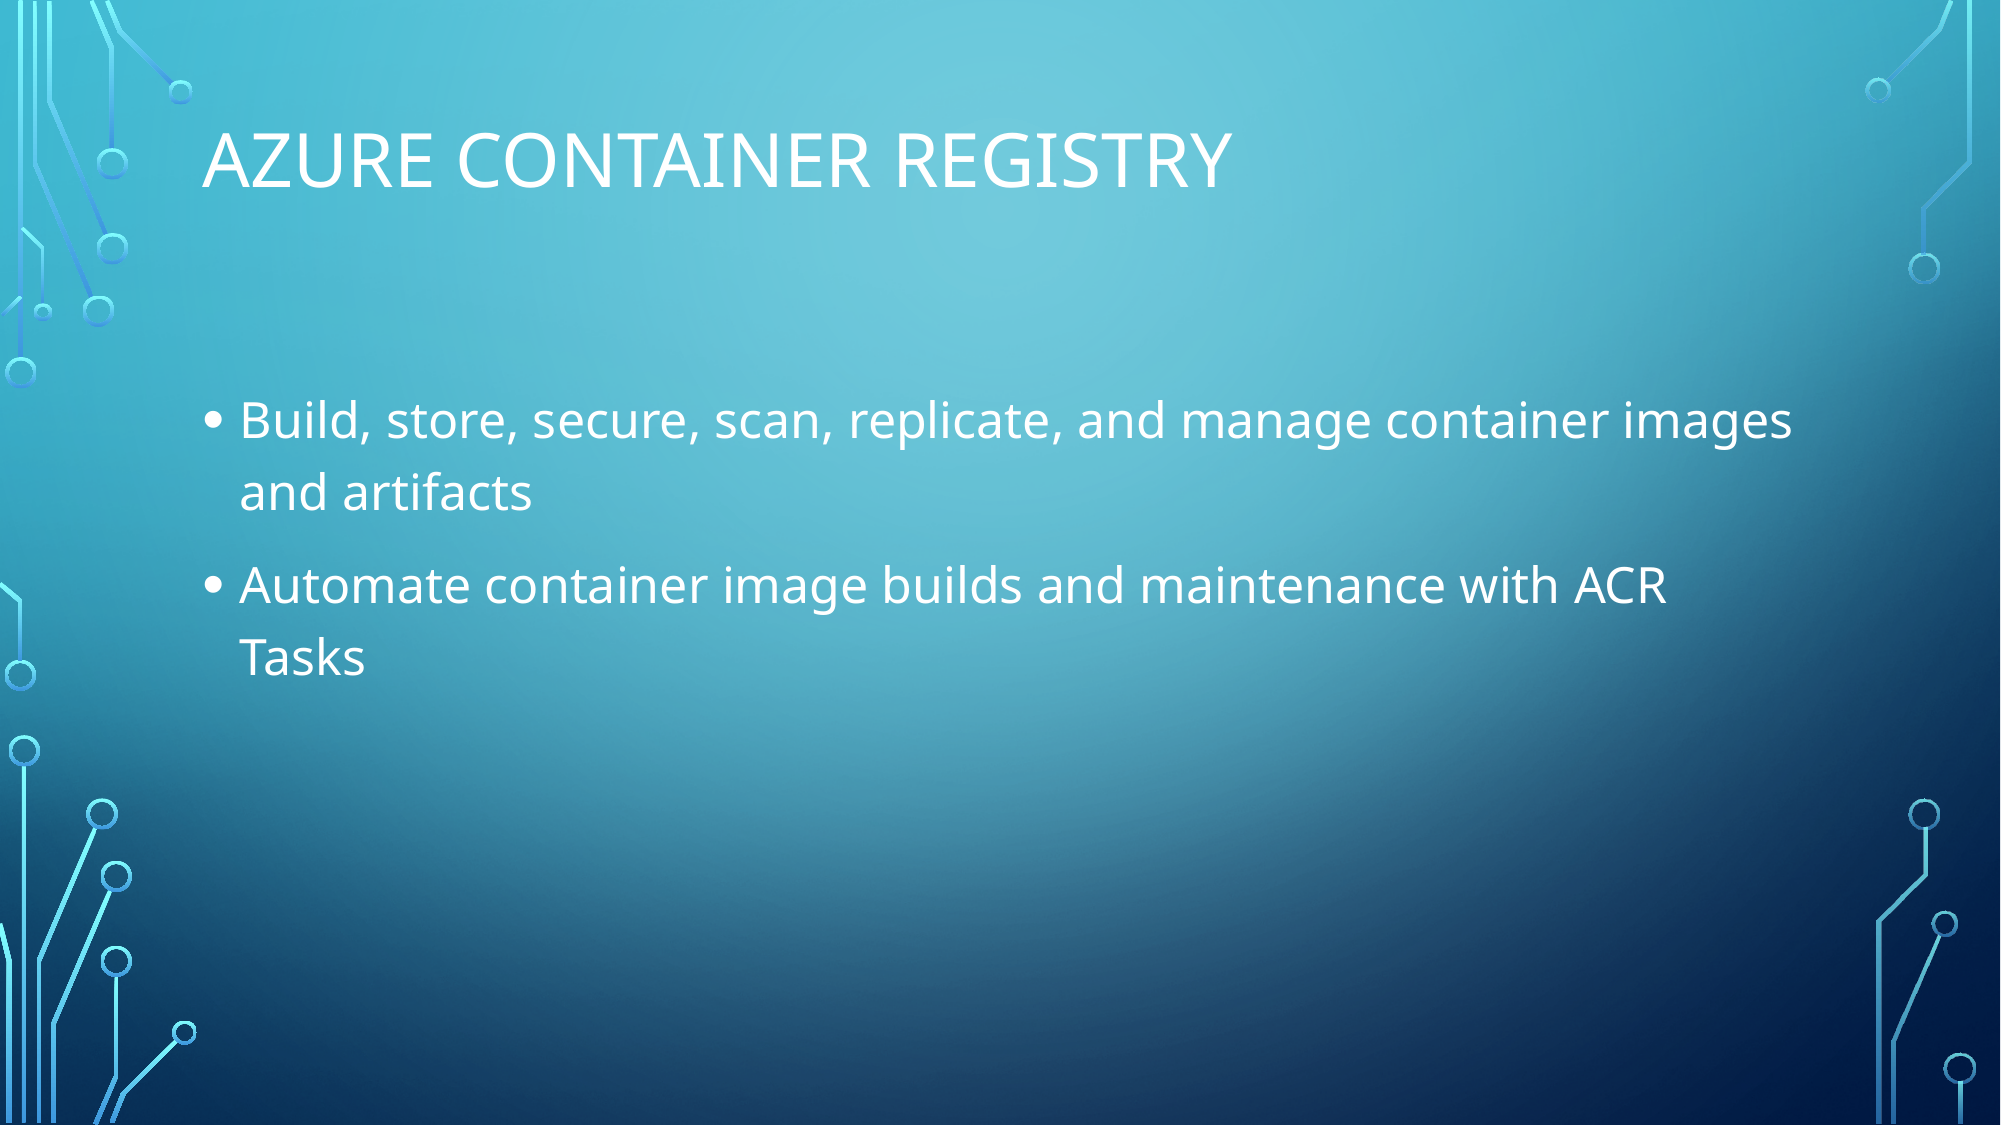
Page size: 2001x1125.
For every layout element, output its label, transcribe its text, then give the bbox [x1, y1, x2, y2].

title Azure Container registry [187, 101, 1813, 226]
list Build, store, secure, scan, replicate, and manage container images and artifacts Automate container image builds and maintenance with ACR Tasks [187, 369, 1813, 950]
